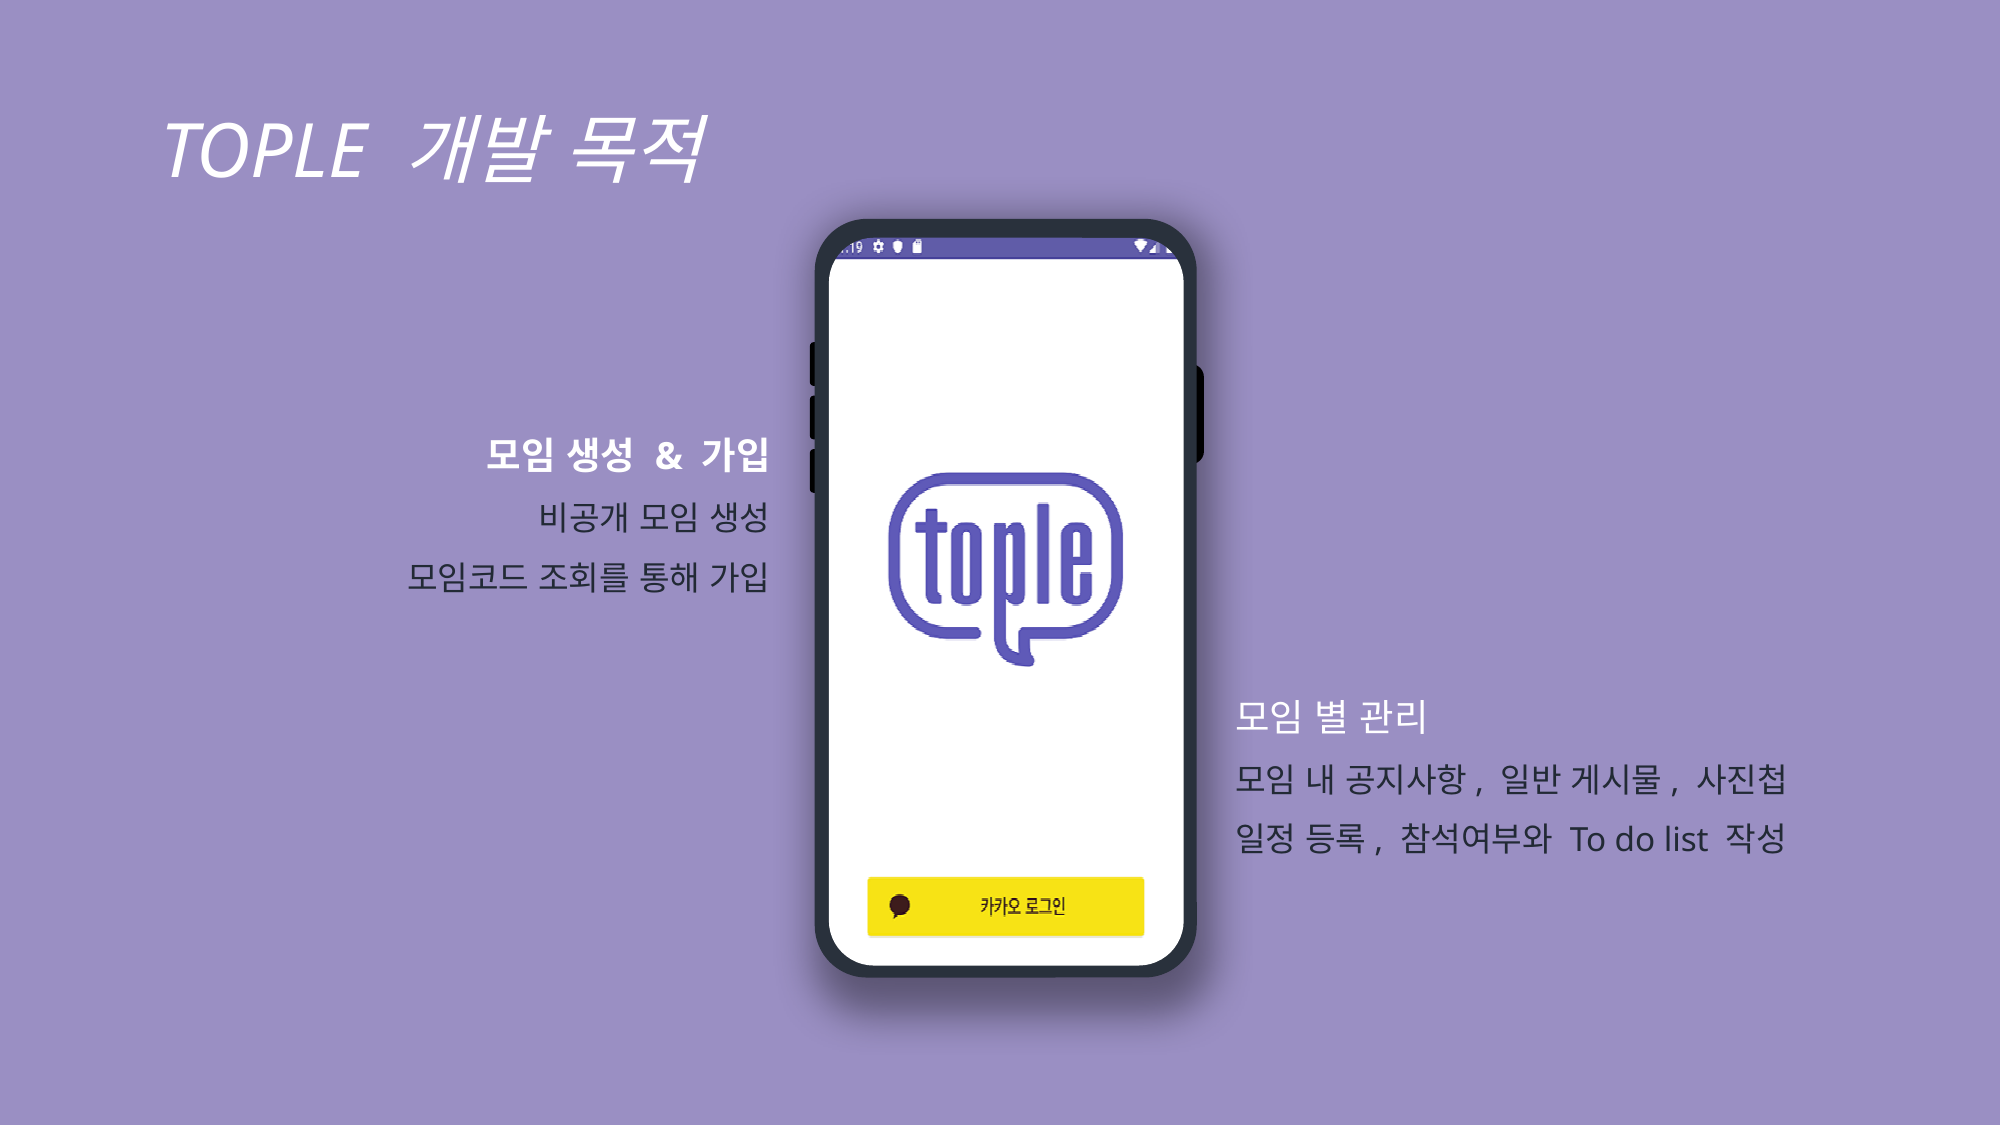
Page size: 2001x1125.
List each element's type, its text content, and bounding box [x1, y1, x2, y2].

text_box 모임 생성 & 가입 비공개 모임 생성 모임코드 조회를 통해 가입 [271, 401, 786, 604]
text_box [809, 218, 1204, 978]
text_box 모임 별 관리 모임 내 공지사항, 일반 게시물, 사진첩 일정 등록, 참석여부와 To do list 작성 [1220, 663, 1894, 926]
text_box TOPLE 개발 목적 [145, 50, 836, 201]
